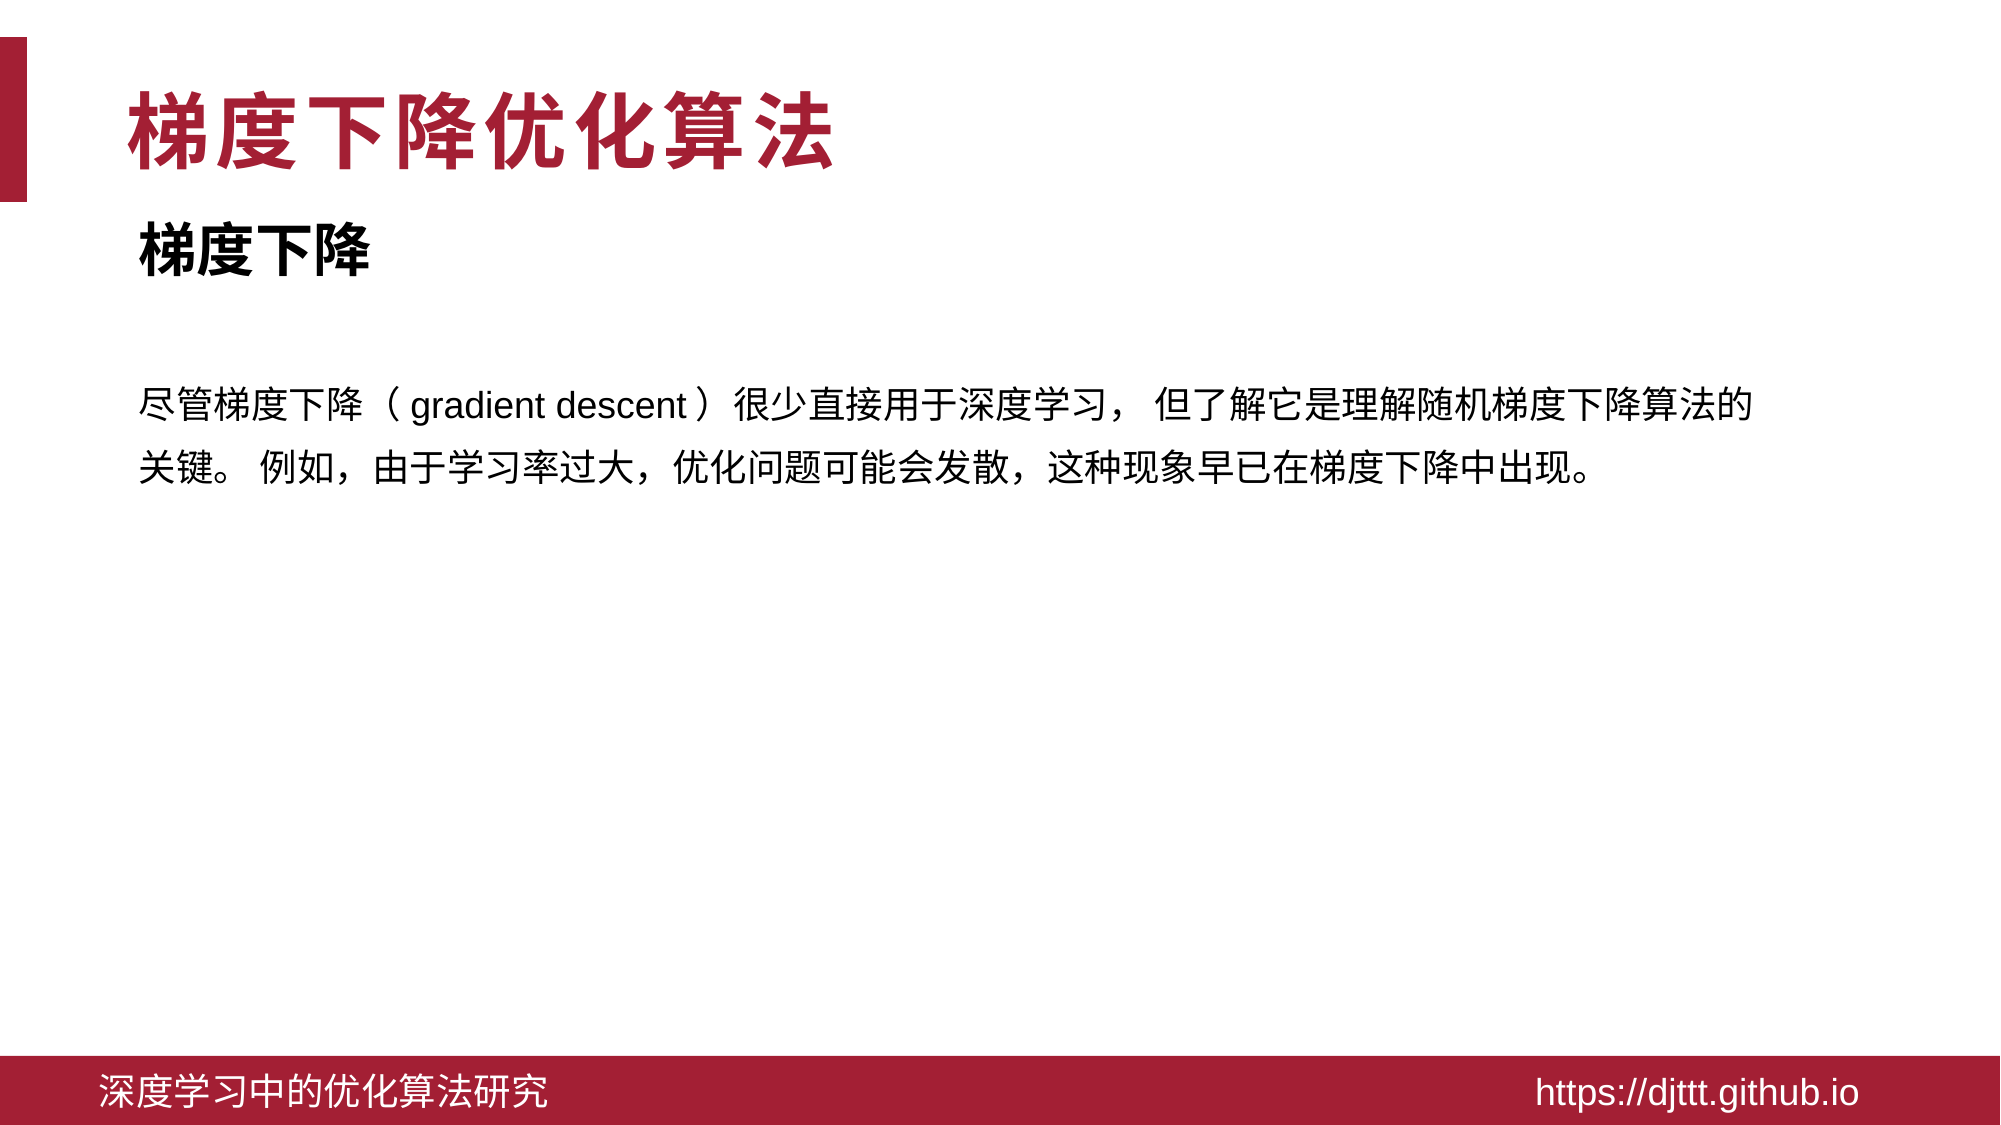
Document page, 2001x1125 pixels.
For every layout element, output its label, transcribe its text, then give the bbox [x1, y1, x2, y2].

text_box 尽管梯度下降（gradient descent）很少直接用于深度学习， 但了解它是理解随机梯度下降算法的关键。 例如，由于学习率过大，优化问题可能会发散，这种现象早已在梯度下降中出现。 [124, 355, 1794, 598]
footer 深度学习中的优化算法研究 https://djttt.github.io [0, 1055, 2000, 1125]
text_box 梯度下降 [124, 205, 923, 355]
title 梯度下降优化算法 [111, 52, 1311, 188]
text_box [0, 36, 28, 203]
